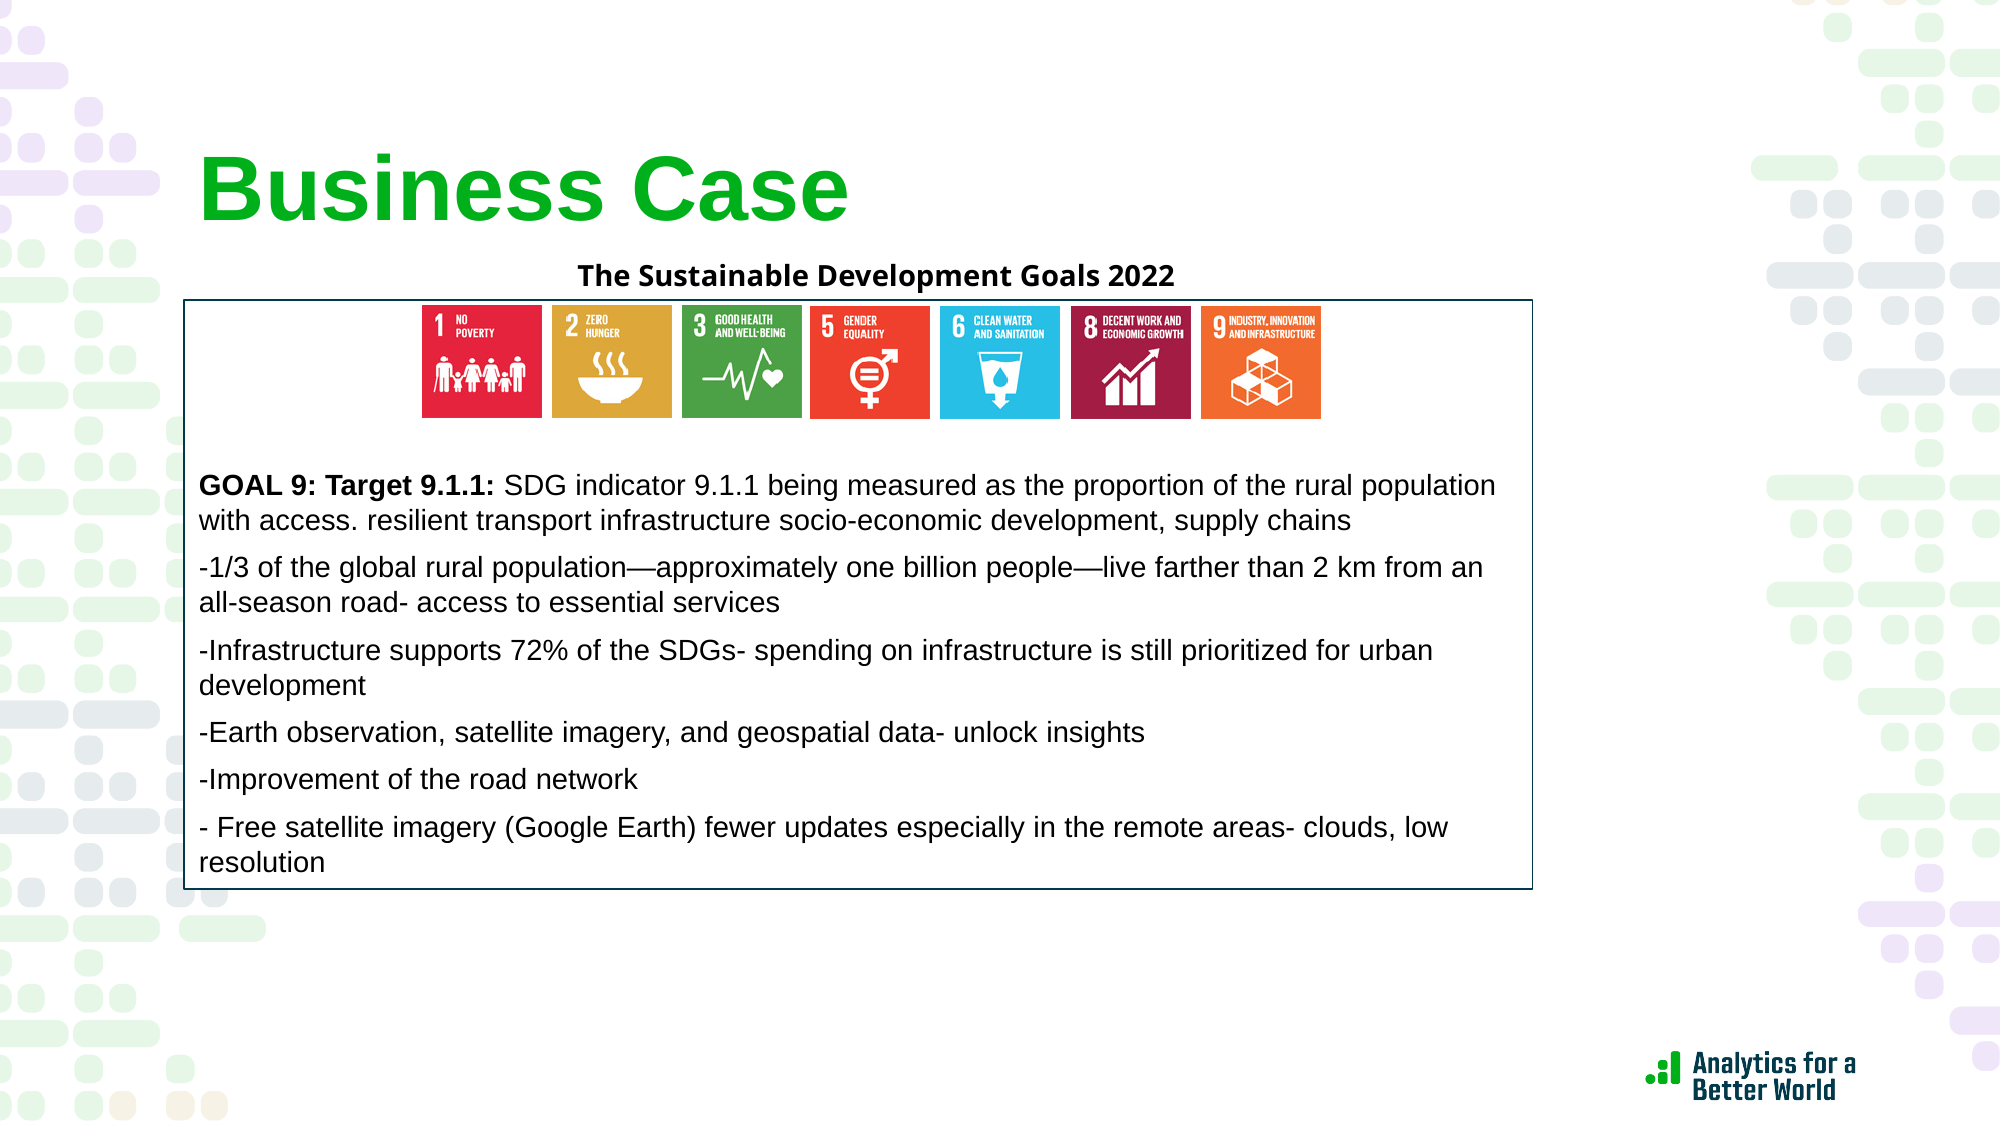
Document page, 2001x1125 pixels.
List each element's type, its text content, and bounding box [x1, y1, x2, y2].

picture [0, 0, 2000, 1125]
title Business Case [184, 82, 1909, 300]
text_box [418, 301, 1325, 421]
text_box The Sustainable Development Goals 2022 [562, 249, 1191, 299]
text_box GOAL 9: Target 9.1.1: SDG indicator 9.1.1 being measured as the proportion of the rural population with access. resilient transport infrastructure socio-economic development, supply chains -1/3 of the global rural population—approximately one billion people—live farther than 2 km from an all-season road- access to essential services -Infrastructure supports 72% of the SDGs- spending on infrastructure is still prioritized for urban development -Earth observation, satellite imagery, and geospatial data- unlock insights -Improvement of the road network - Free satellite imagery (Google Earth) fewer updates especially in the remote areas- clouds, low resolution [183, 299, 1533, 890]
